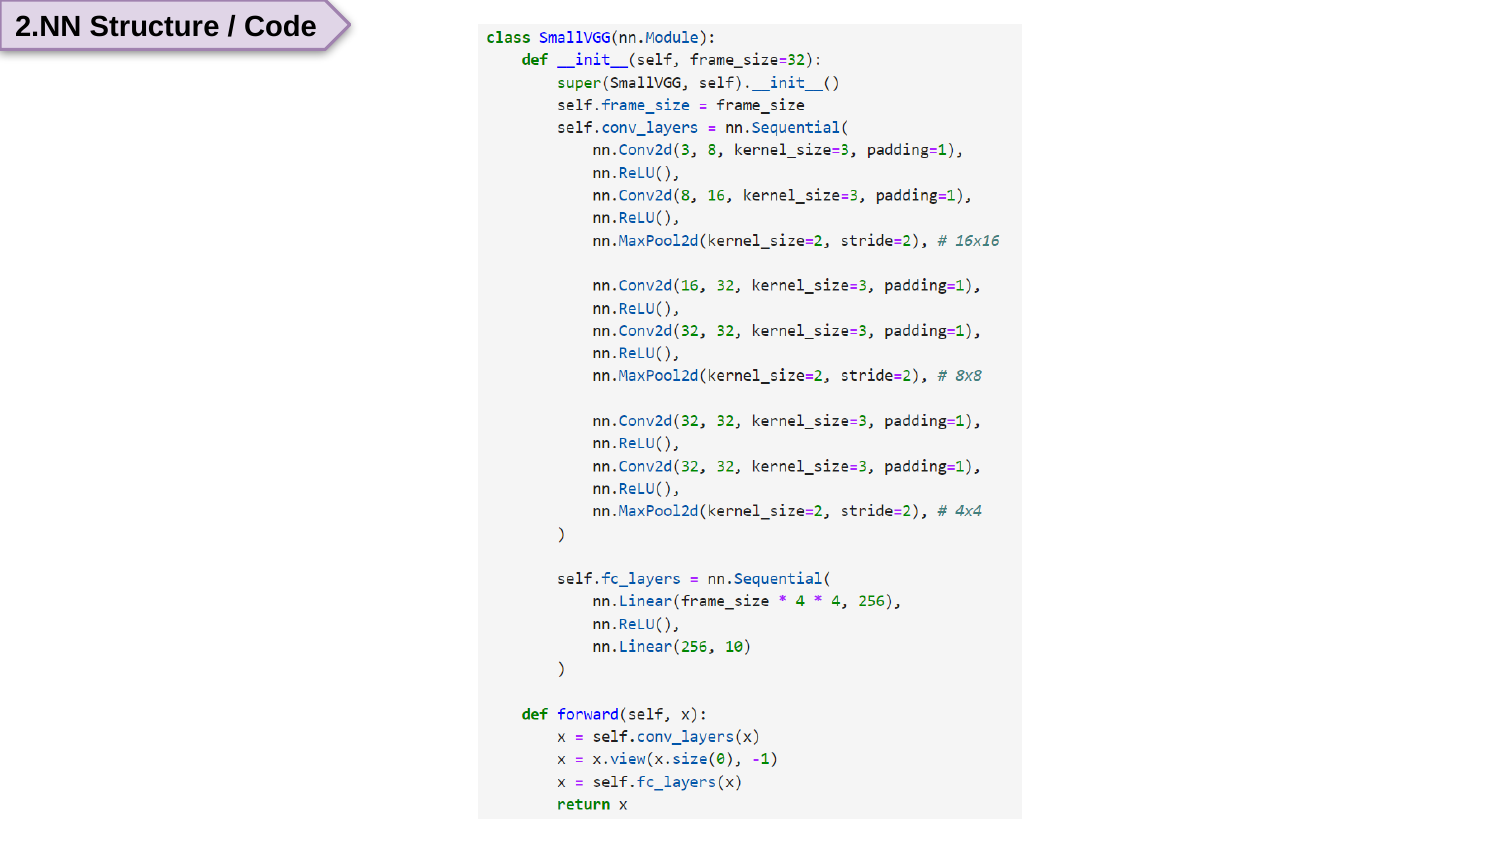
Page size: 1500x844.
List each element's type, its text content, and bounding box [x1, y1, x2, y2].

picture [477, 24, 1023, 819]
text_box 2.NN Structure / Code [0, 0, 350, 50]
